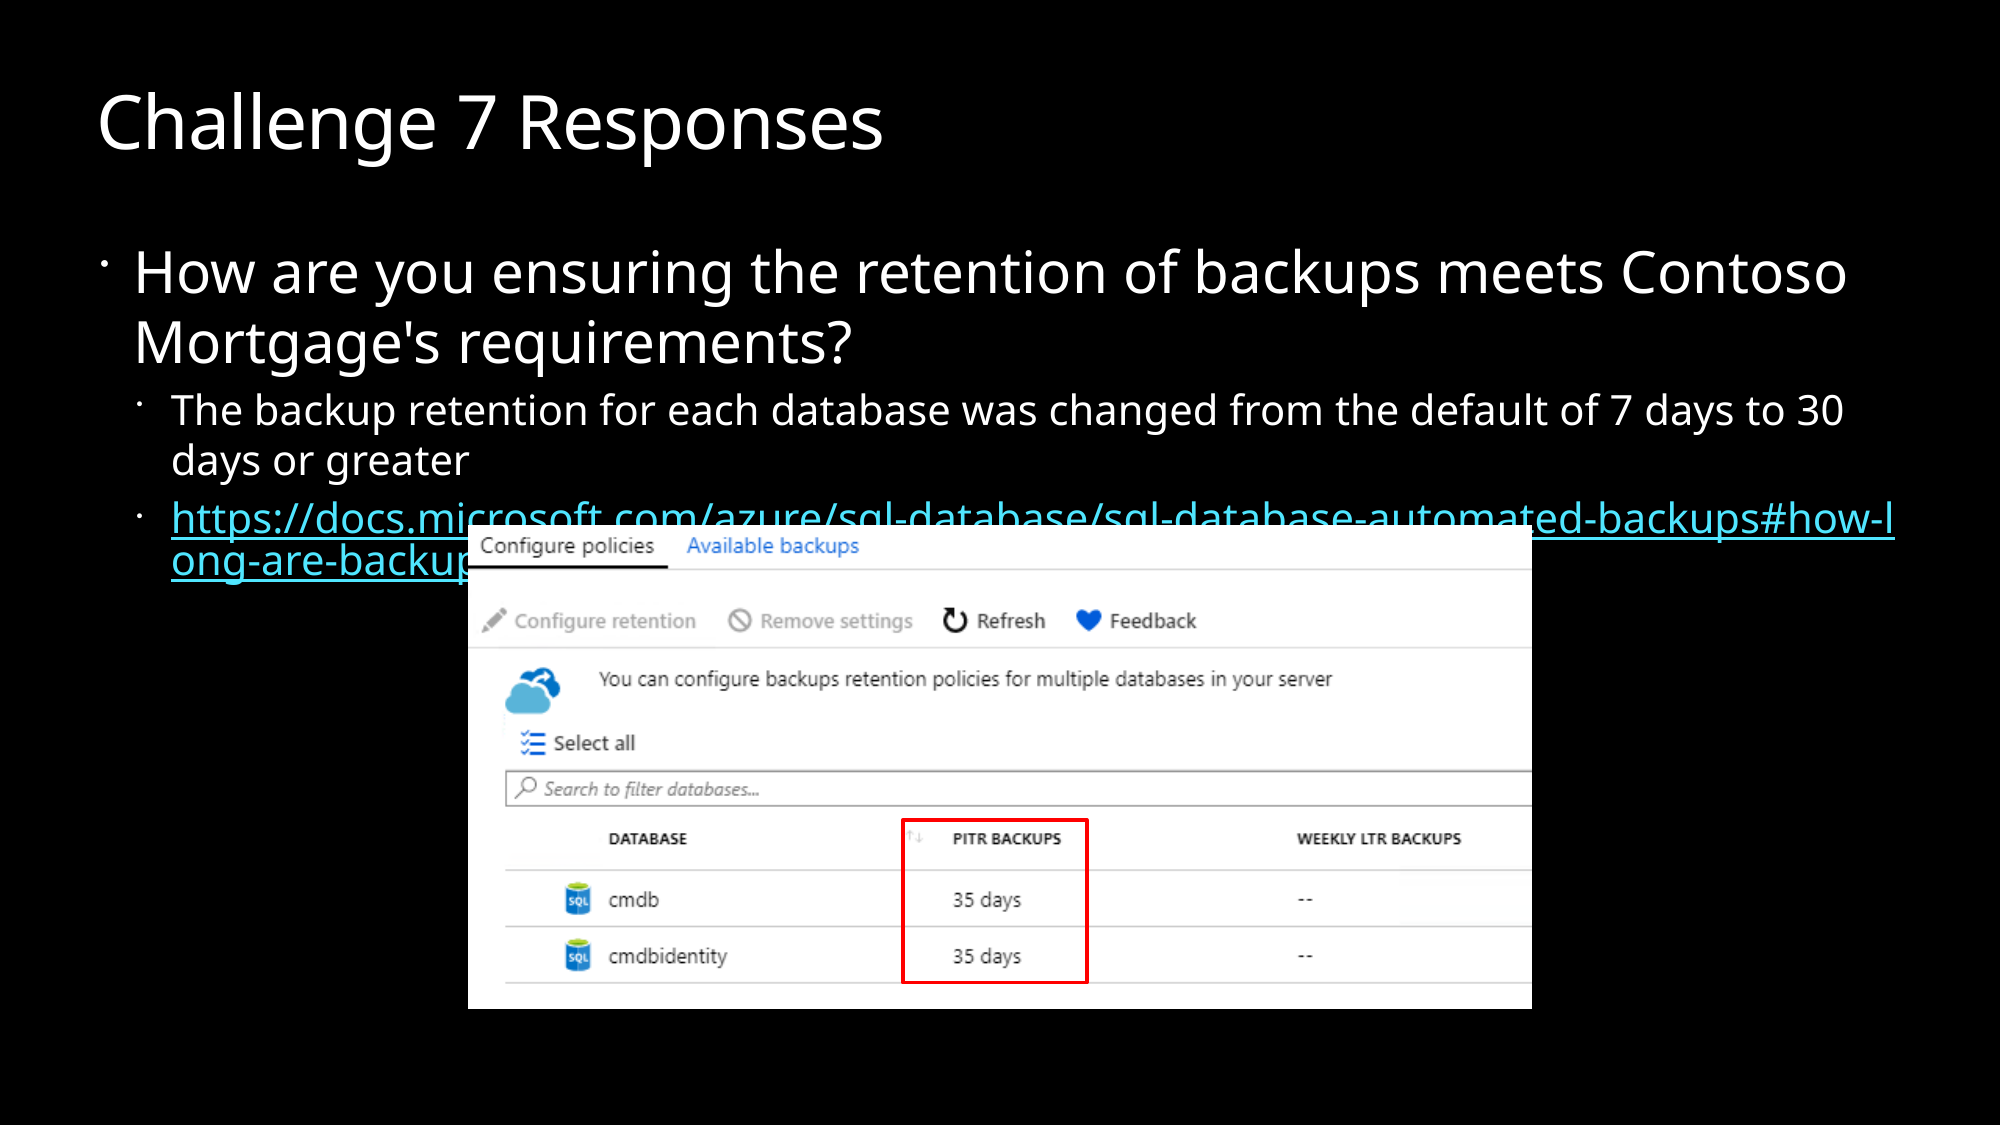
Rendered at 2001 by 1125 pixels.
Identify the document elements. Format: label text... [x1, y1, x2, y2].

list How are you ensuring the retention of backups meets Contoso Mortgage's requirements? The backup retention for each database was changed from the default of 7 days to 30 days or greater https://docs.microsoft.com/azure/sql-database/sql-database-automated-backups#how-long-are-backups-kept [95, 235, 1904, 501]
title Challenge 7 Responses [96, 75, 1904, 166]
picture [468, 525, 1532, 1009]
